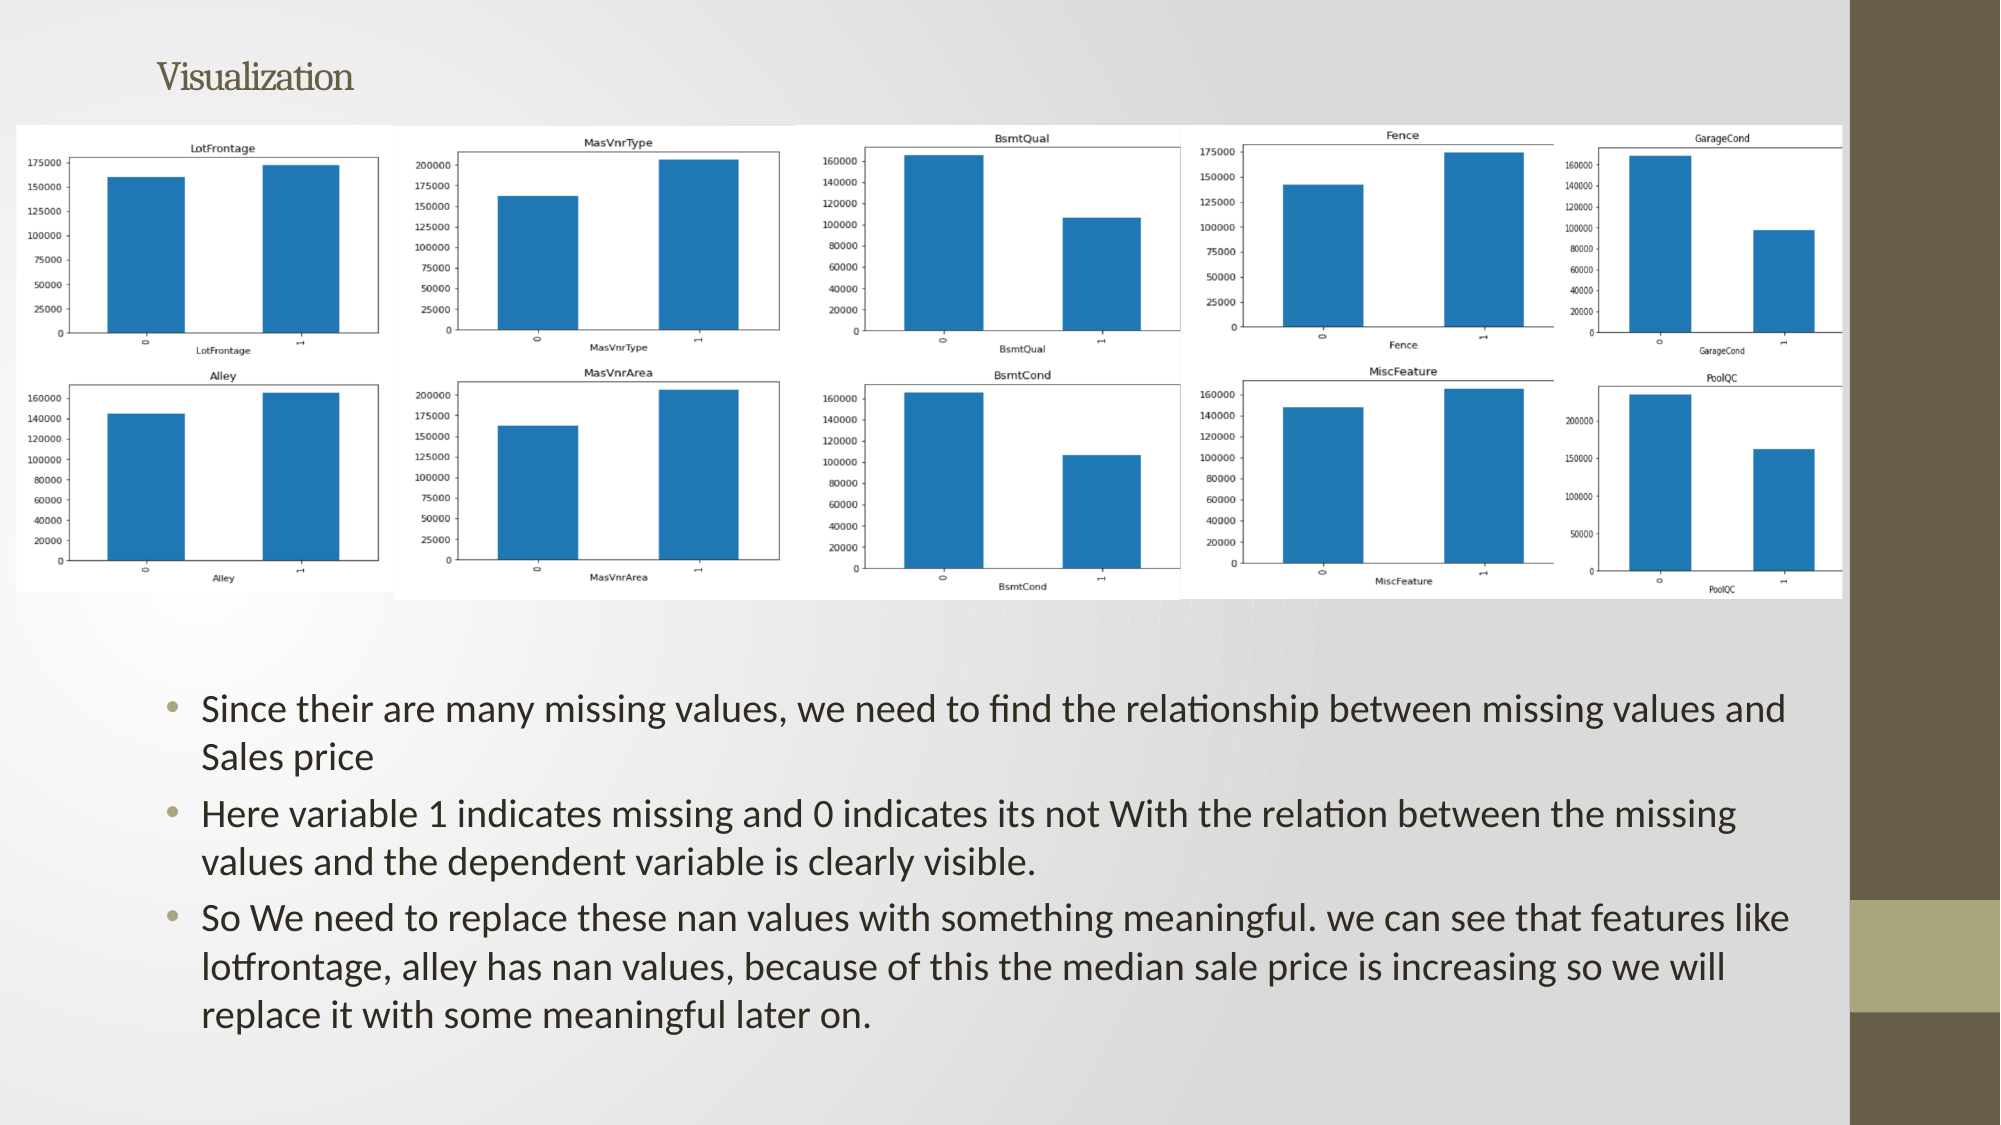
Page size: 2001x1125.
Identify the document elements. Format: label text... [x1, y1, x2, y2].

picture [15, 124, 1843, 601]
list Since their are many missing values, we need to find the relationship between missing values and Sales price Here variable 1 indicates missing and 0 indicates its not With the relation between the missing values and the dependent variable is clearly visible. So We need to replace these nan values with something meaningful. we can see that features like lotfrontage, alley has nan values, because of this the median sale price is increasing so we will replace it with some meaningful later on. [132, 674, 1832, 1045]
title Visualization [141, 0, 1841, 119]
